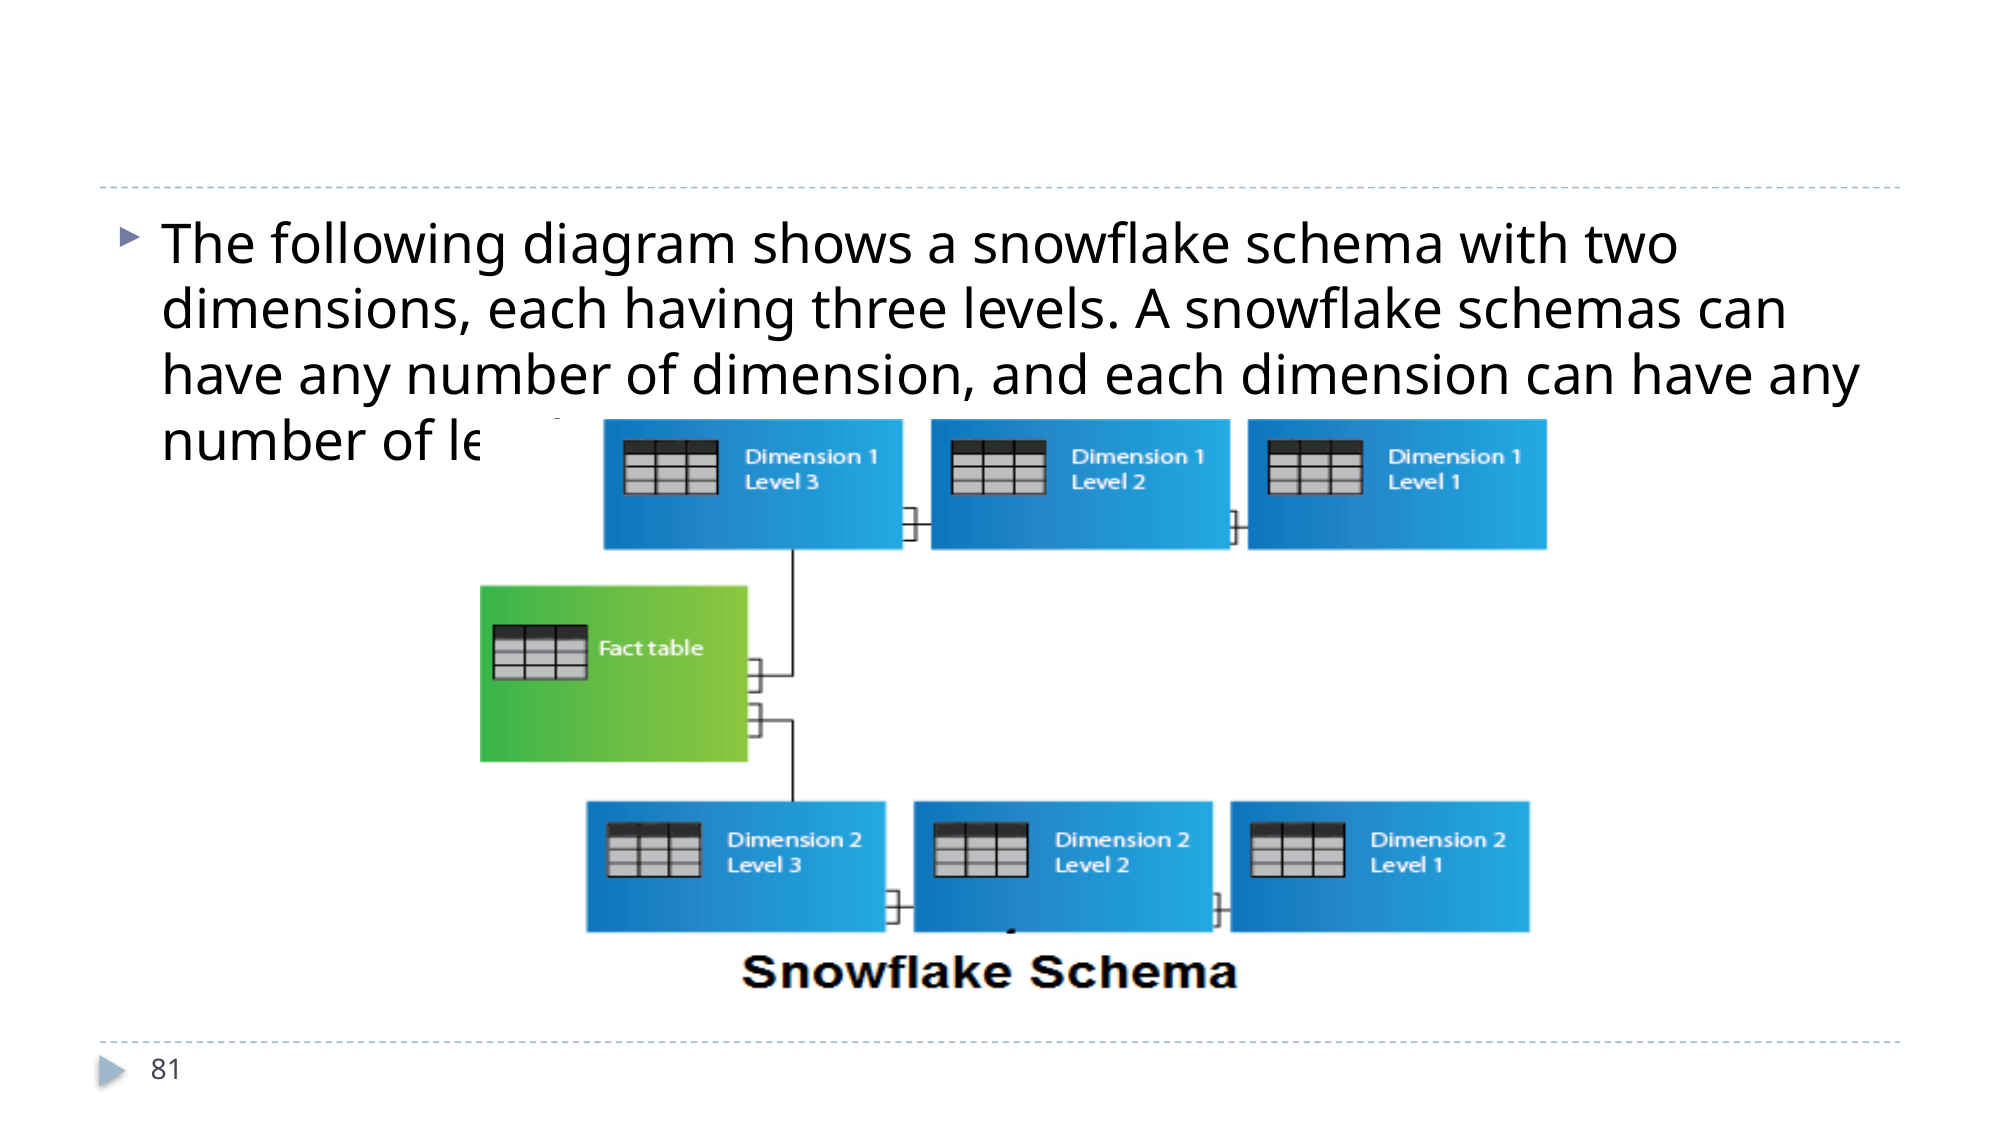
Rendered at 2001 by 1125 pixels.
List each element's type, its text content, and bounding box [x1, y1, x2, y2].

list The following diagram shows a snowflake schema with two dimensions, each having three levels. A snowflake schemas can have any number of dimension, and each dimension can have any number of levels. [99, 200, 1900, 1010]
slide_number 81 [133, 1042, 568, 1103]
picture [480, 419, 1583, 1011]
